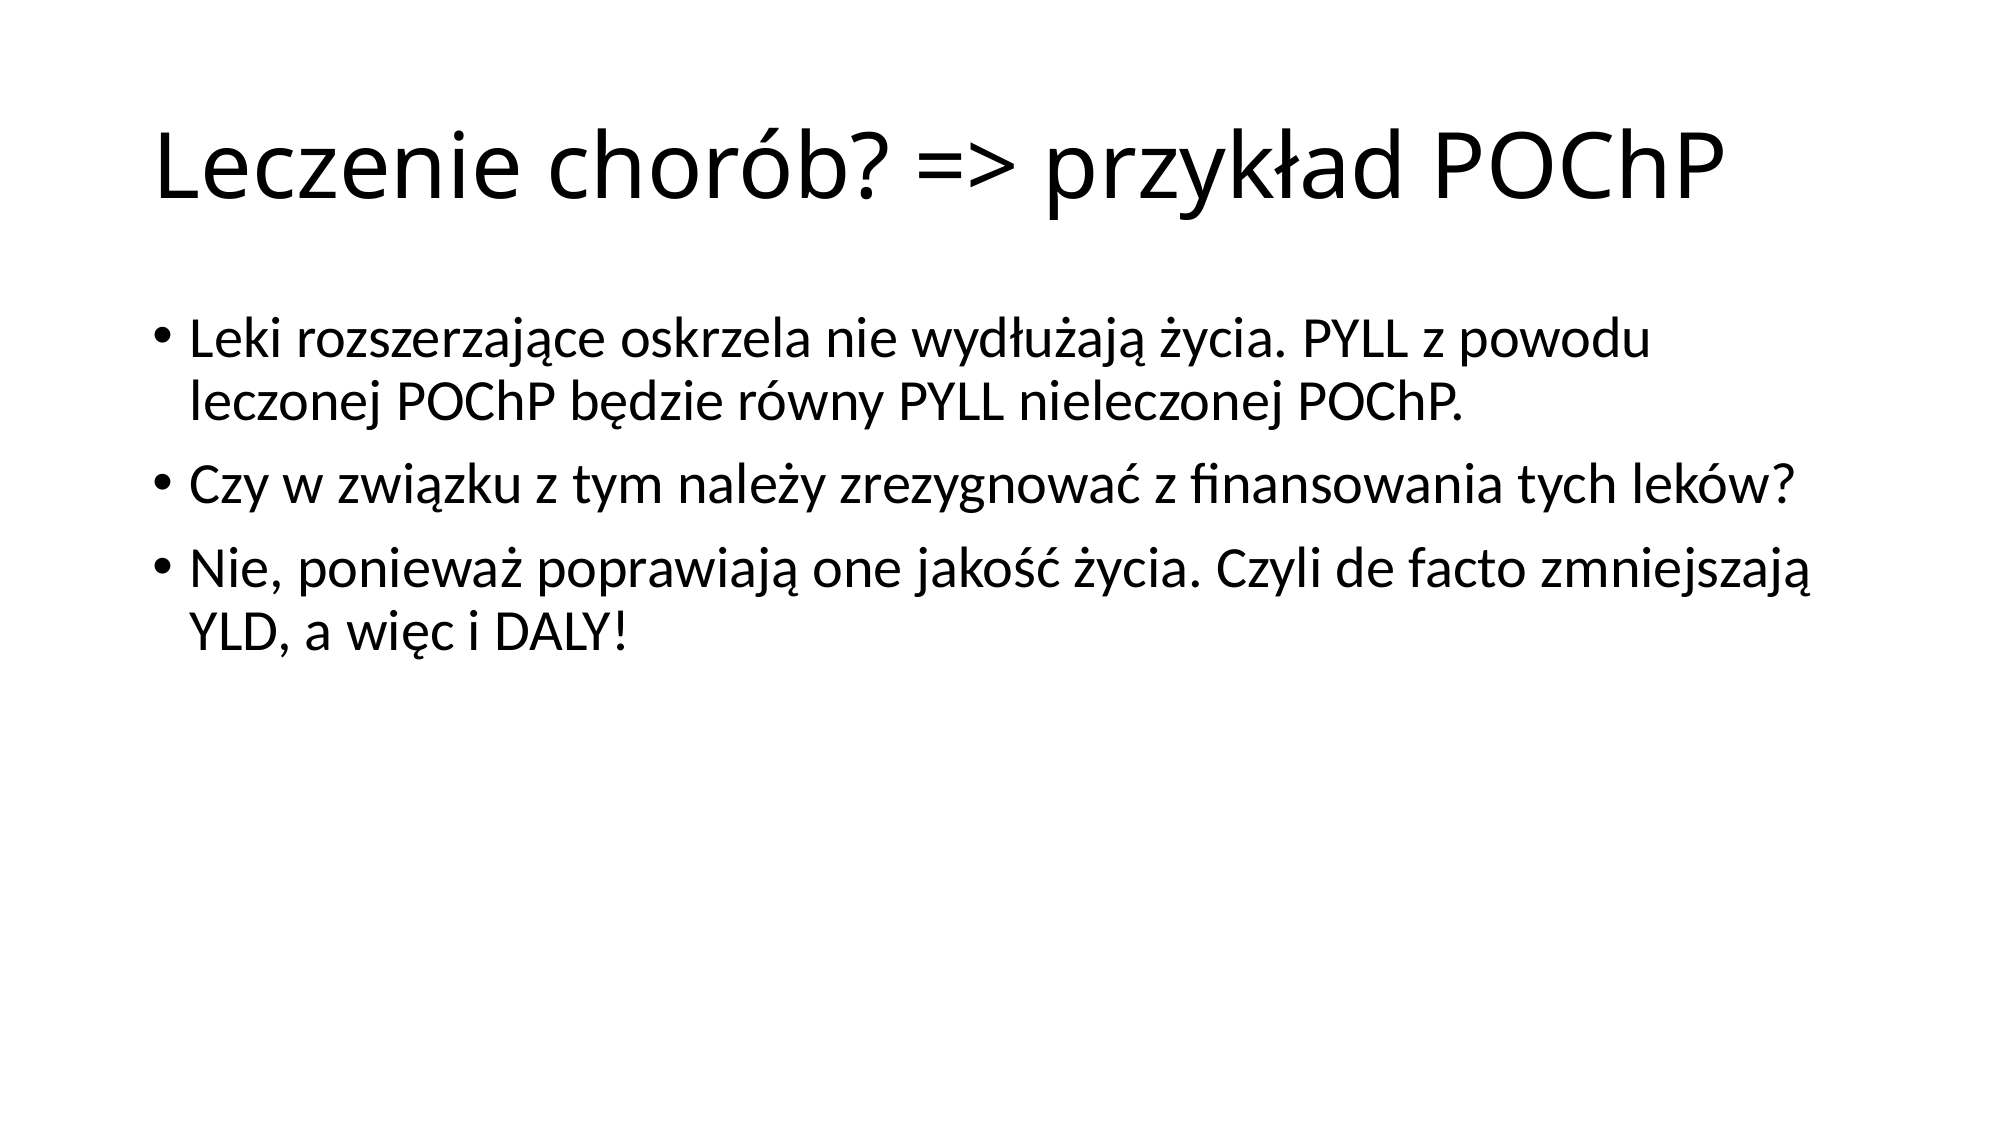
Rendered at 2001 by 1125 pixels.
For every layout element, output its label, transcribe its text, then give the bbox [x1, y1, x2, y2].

list Leki rozszerzające oskrzela nie wydłużają życia. PYLL z powodu leczonej POChP będzie równy PYLL nieleczonej POChP. Czy w związku z tym należy zrezygnować z finansowania tych leków? Nie, ponieważ poprawiają one jakość życia. Czyli de facto zmniejszają YLD, a więc i DALY! [137, 299, 1863, 1014]
title Leczenie chorób? => przykład POChP [137, 59, 1863, 278]
